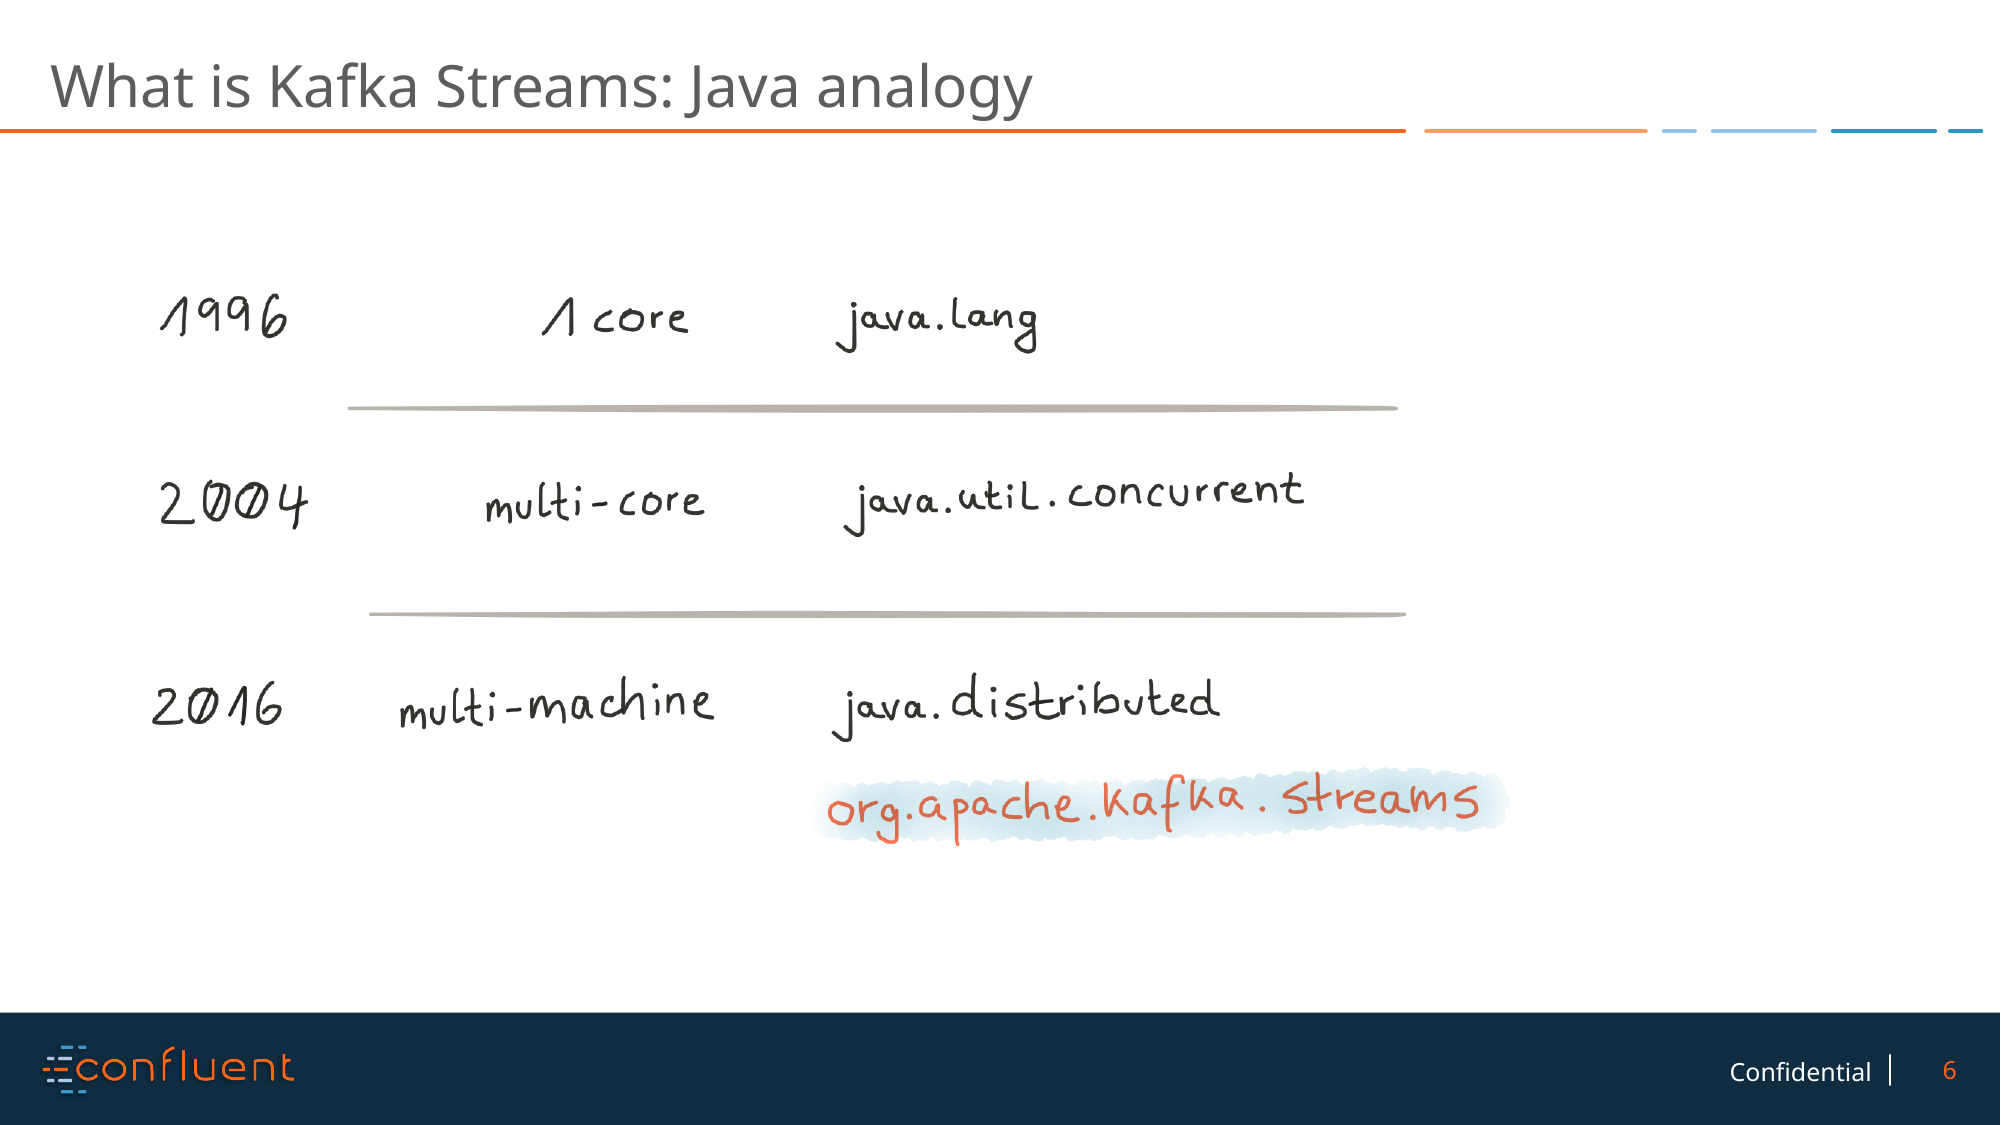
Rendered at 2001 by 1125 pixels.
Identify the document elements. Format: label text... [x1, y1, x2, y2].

title What is Kafka Streams: Java analogy [50, 0, 1950, 128]
picture [135, 395, 1520, 559]
picture [135, 600, 1520, 853]
picture [15, 1025, 322, 1114]
picture [135, 266, 1520, 361]
